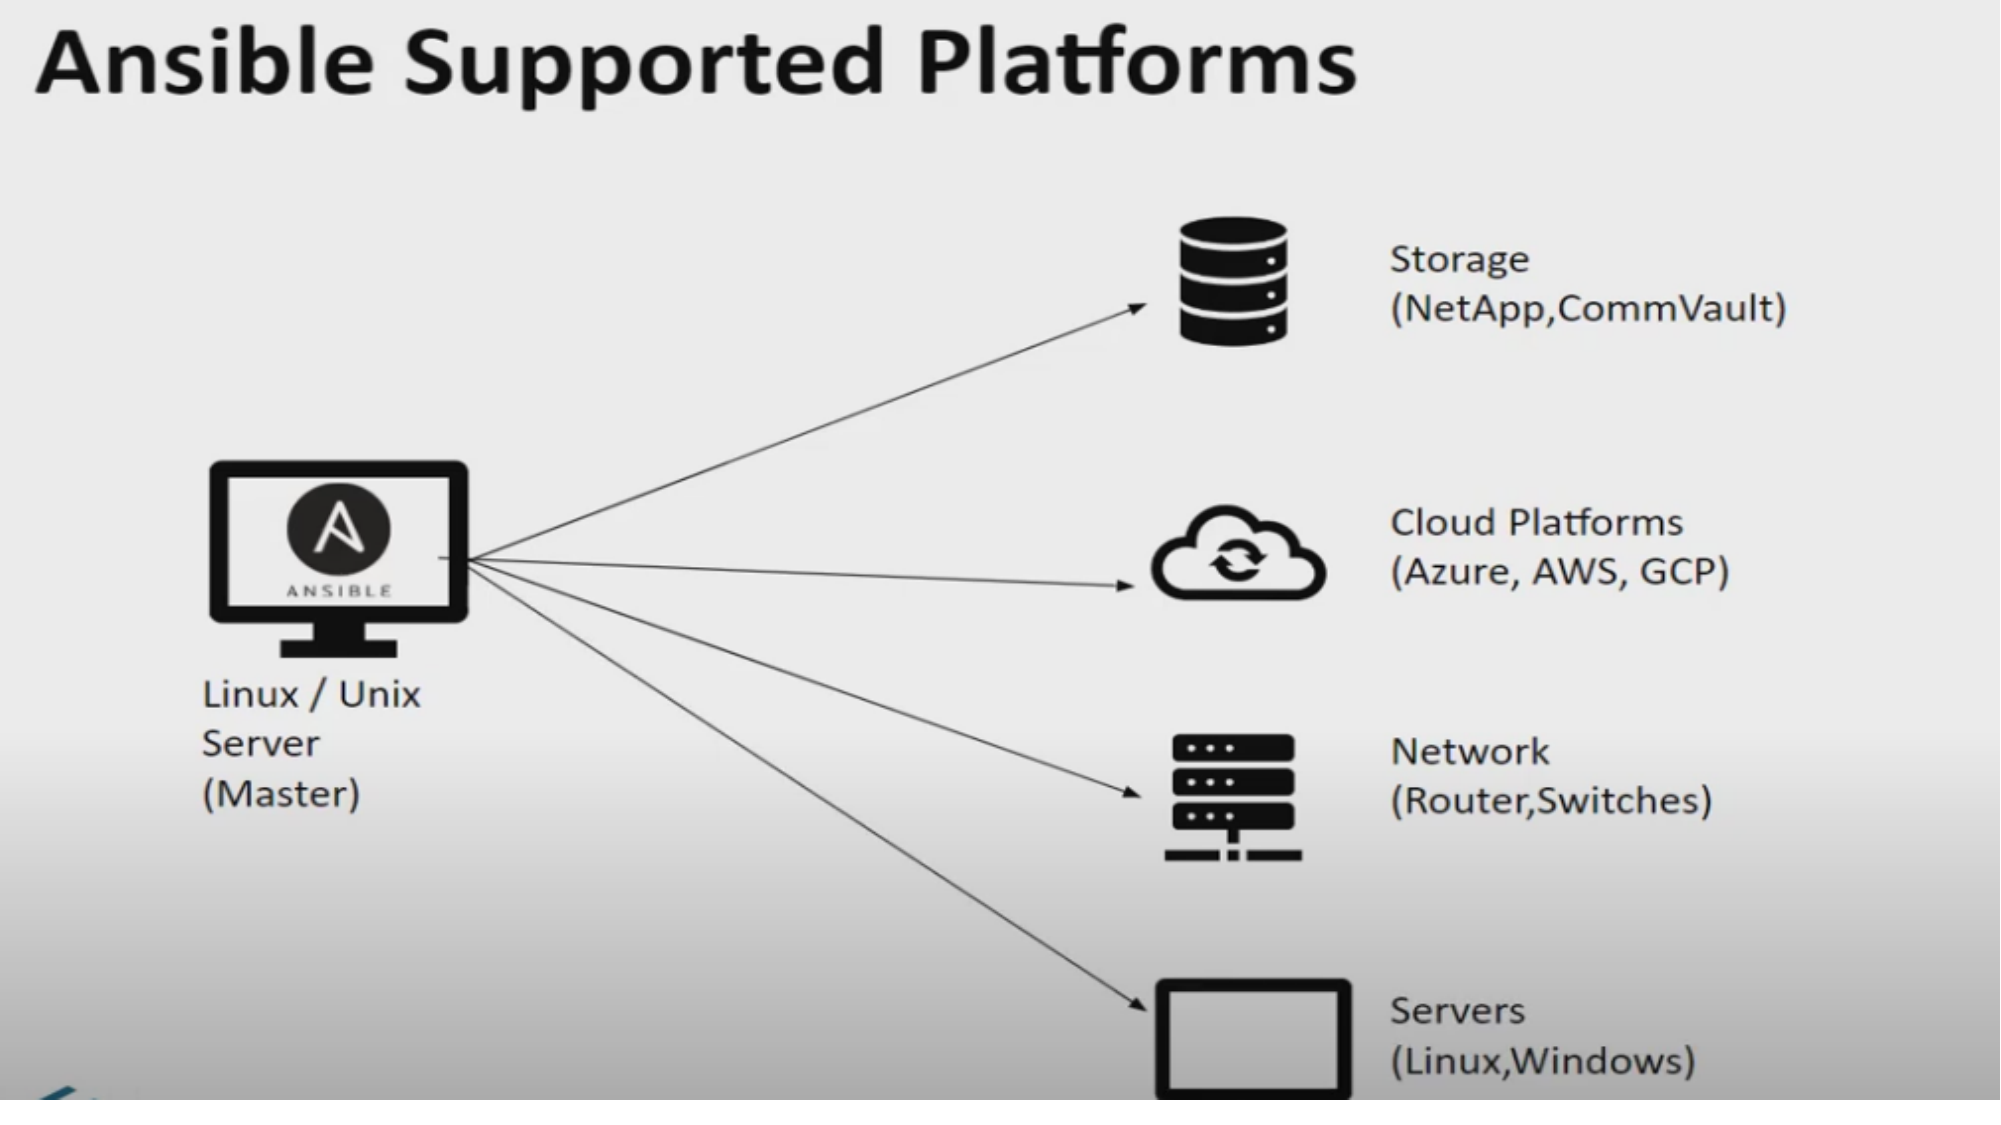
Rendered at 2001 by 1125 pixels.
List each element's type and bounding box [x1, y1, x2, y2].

list [0, 0, 2000, 1100]
